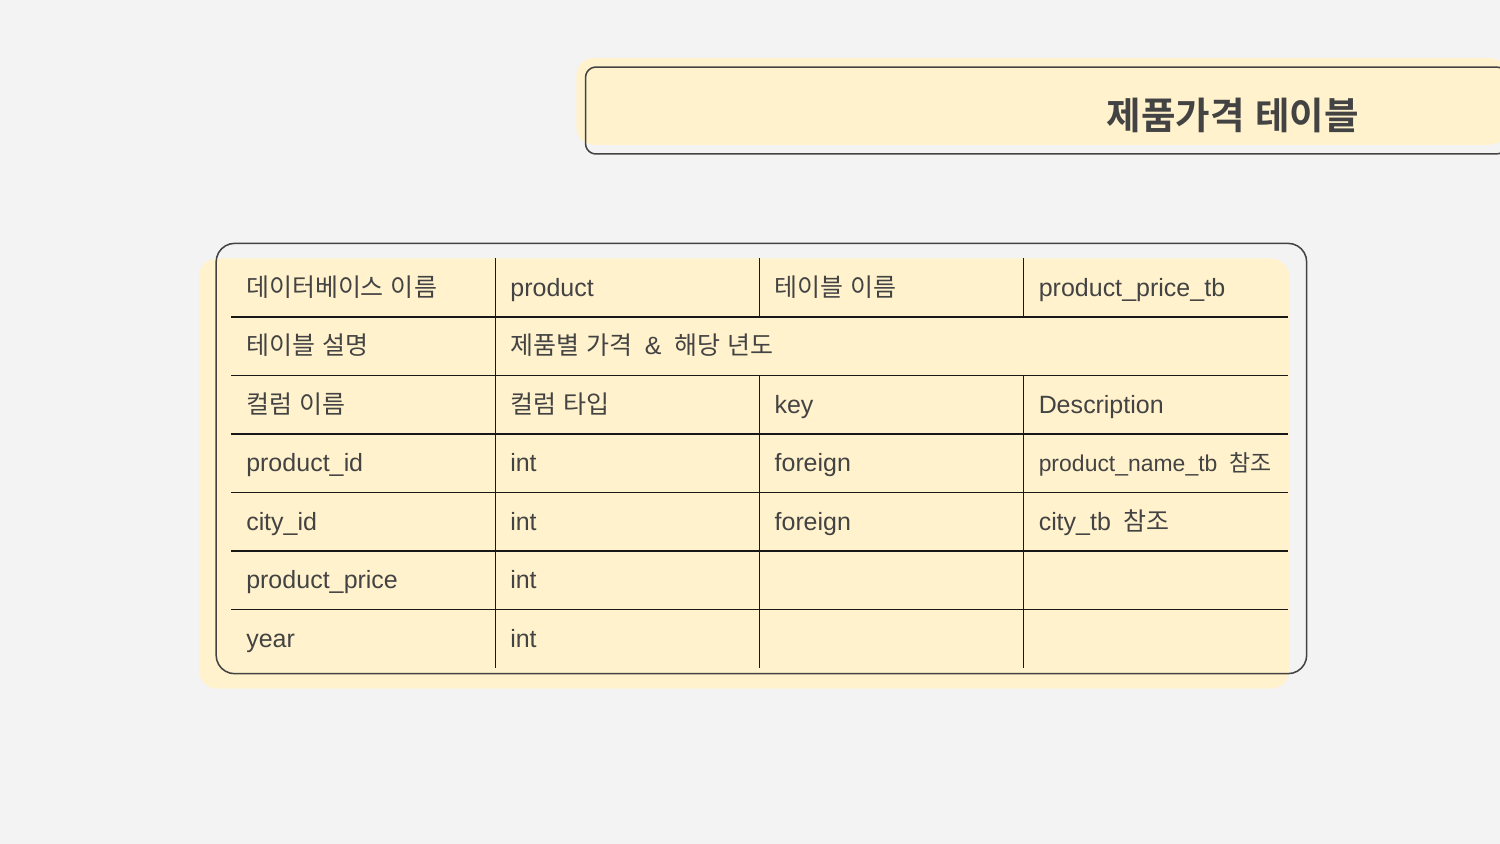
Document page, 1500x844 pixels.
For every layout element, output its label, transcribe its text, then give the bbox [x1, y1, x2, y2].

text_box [198, 243, 1307, 689]
title 제품가격 테이블 [849, 75, 1374, 154]
